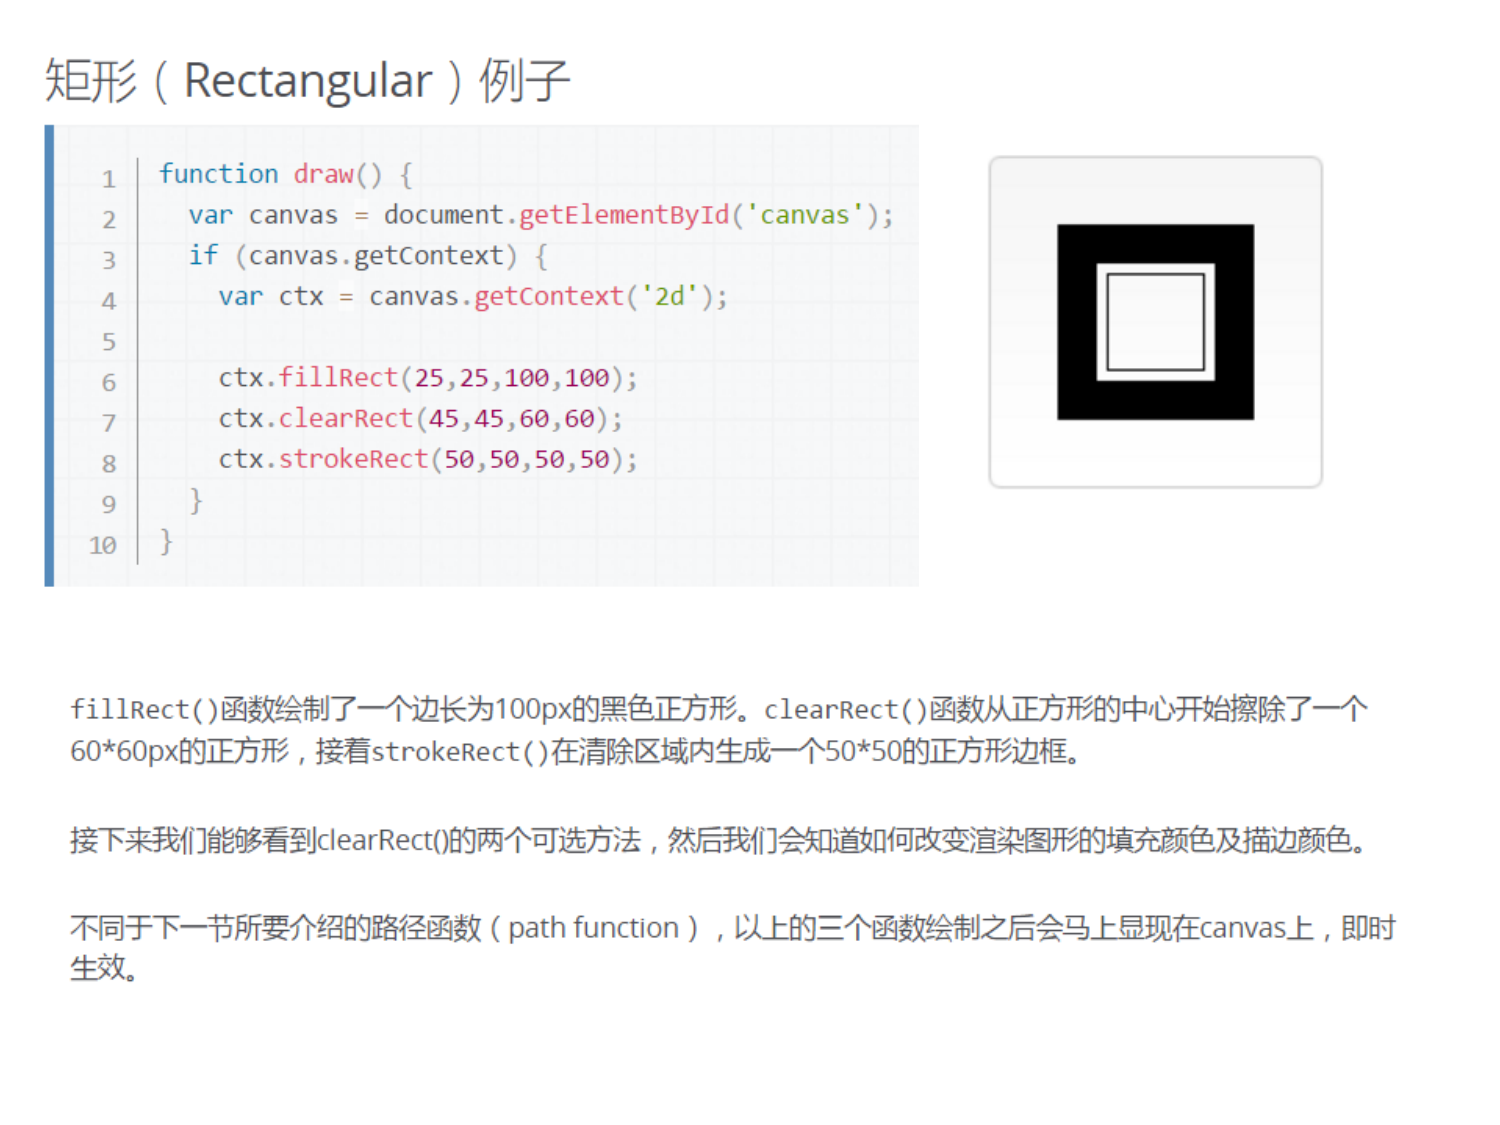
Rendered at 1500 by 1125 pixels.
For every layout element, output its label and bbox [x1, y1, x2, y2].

picture [51, 686, 1415, 1016]
picture [971, 143, 1346, 505]
picture [12, 36, 919, 612]
